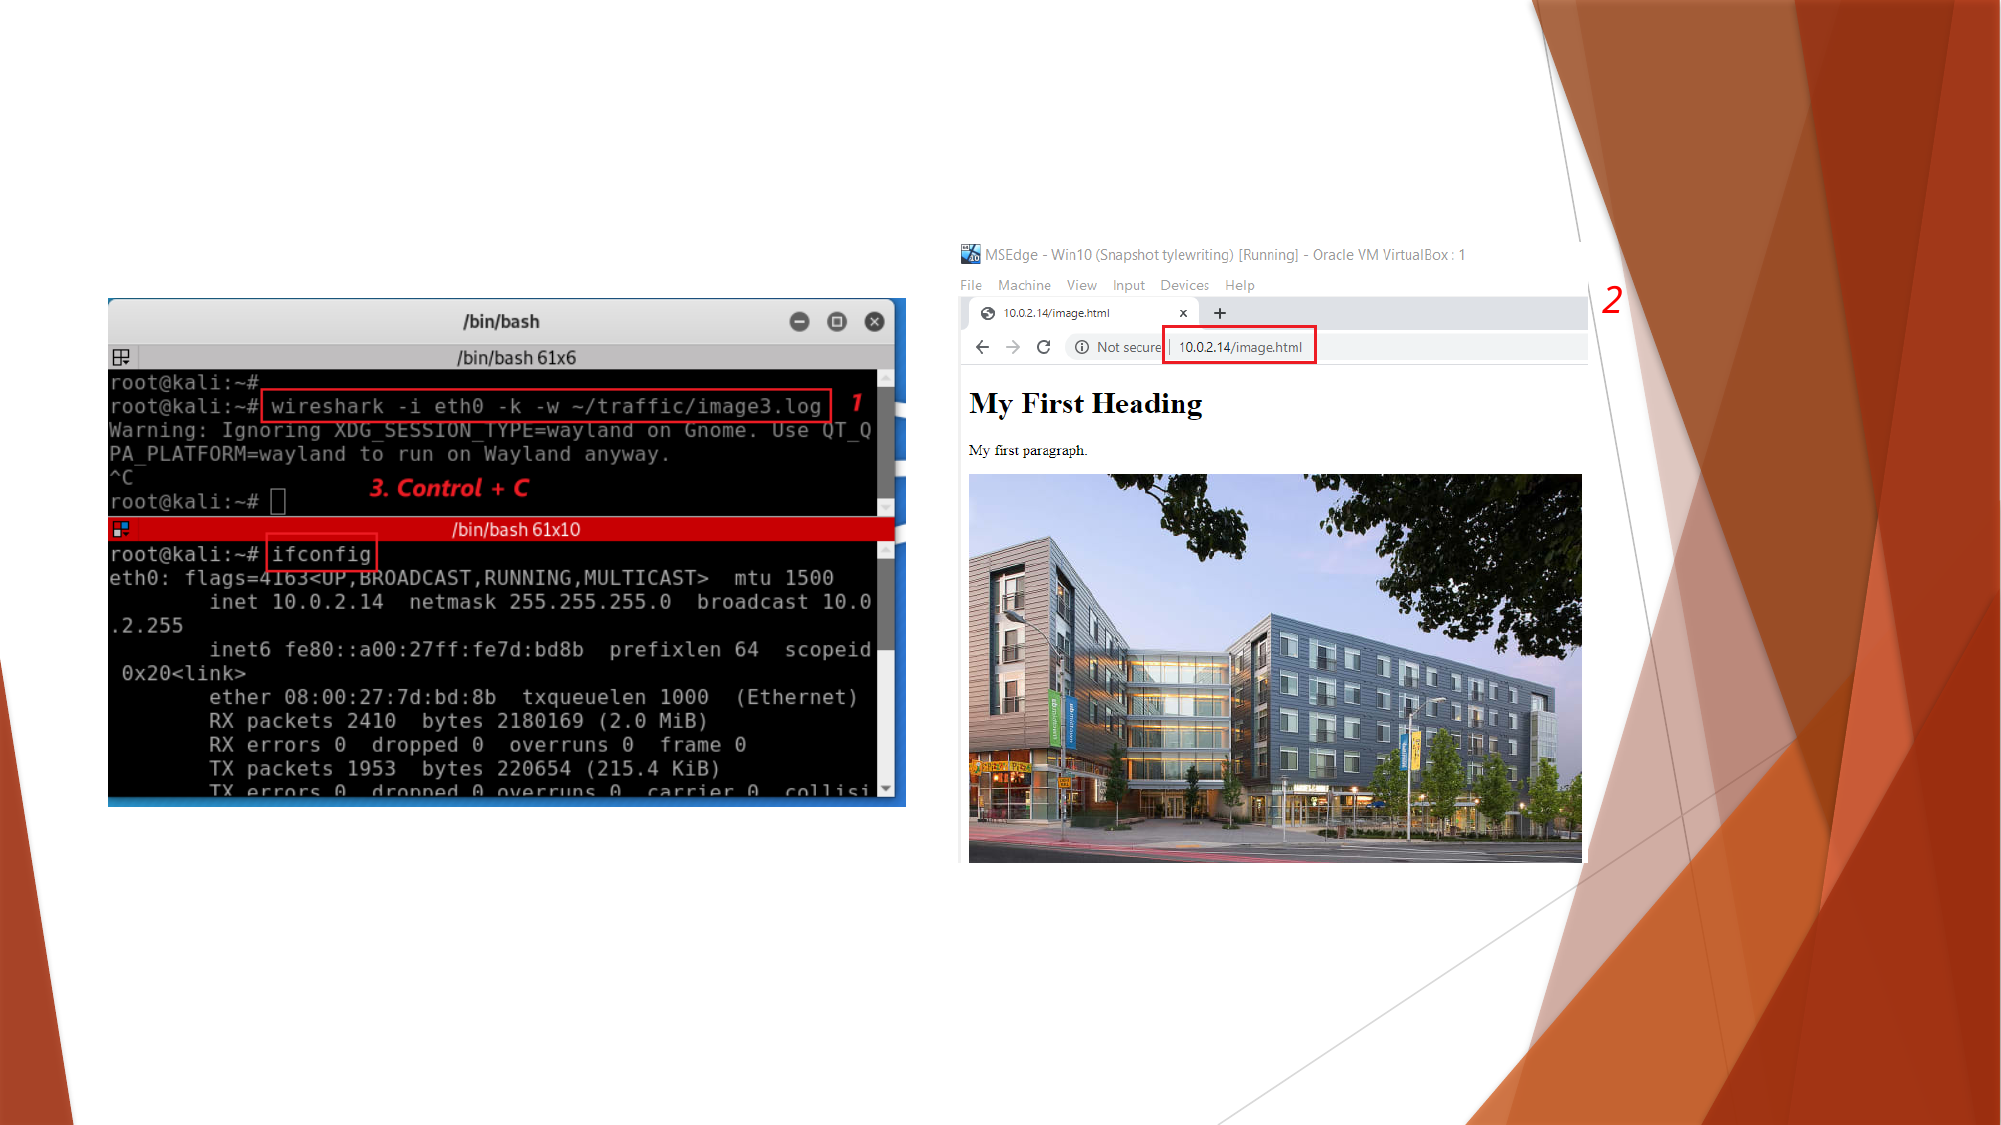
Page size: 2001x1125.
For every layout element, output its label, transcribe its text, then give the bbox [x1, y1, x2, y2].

text_box 2 [1593, 268, 1638, 329]
picture [958, 242, 1589, 863]
picture [107, 298, 907, 807]
